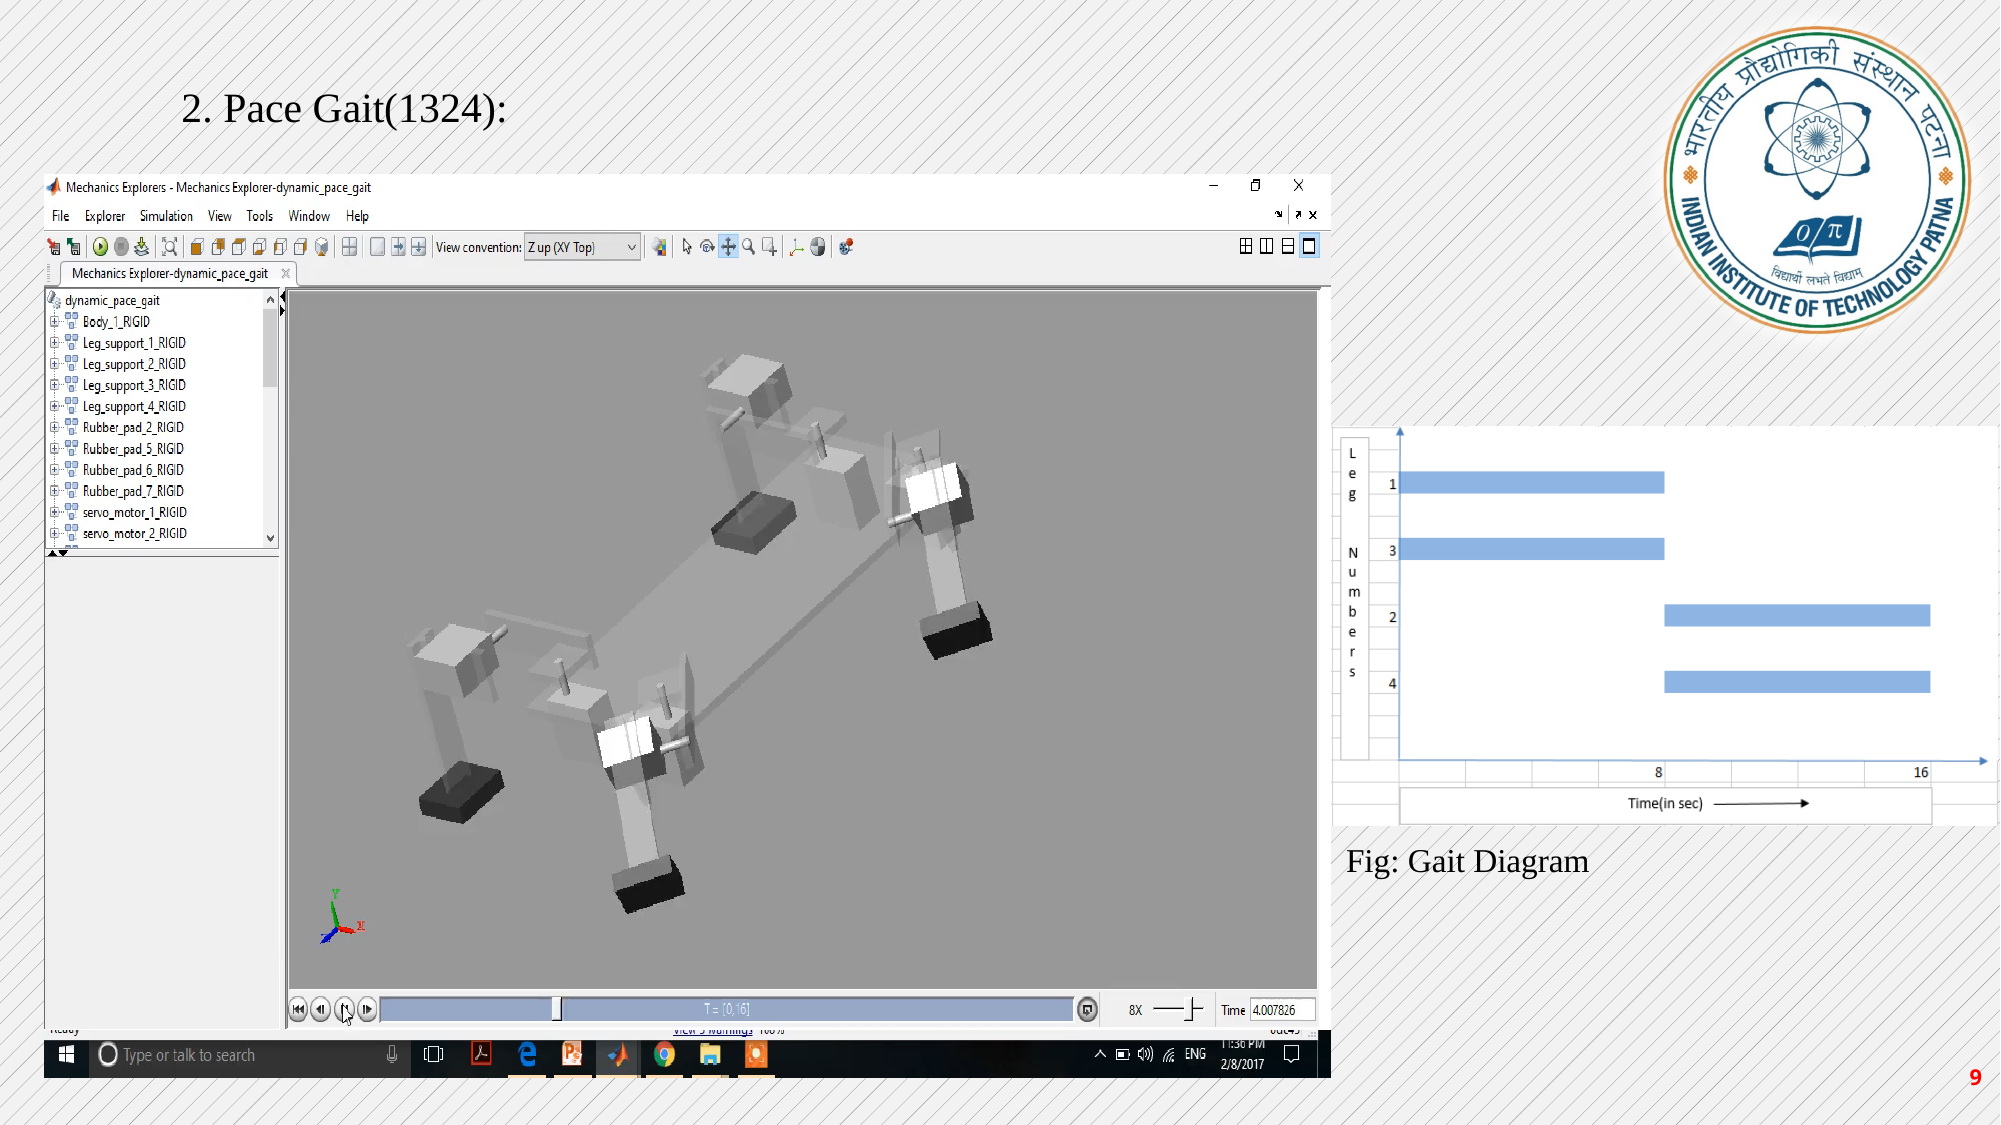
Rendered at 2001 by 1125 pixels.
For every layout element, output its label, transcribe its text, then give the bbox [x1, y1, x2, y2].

picture [1331, 426, 1998, 826]
picture [1636, 0, 1998, 361]
slide_number 9 [1906, 1048, 1998, 1109]
text_box Fig: Gait Diagram [1332, 831, 1993, 887]
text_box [43, 173, 1332, 1079]
text_box 2. Pace Gait(1324): [166, 73, 1636, 139]
